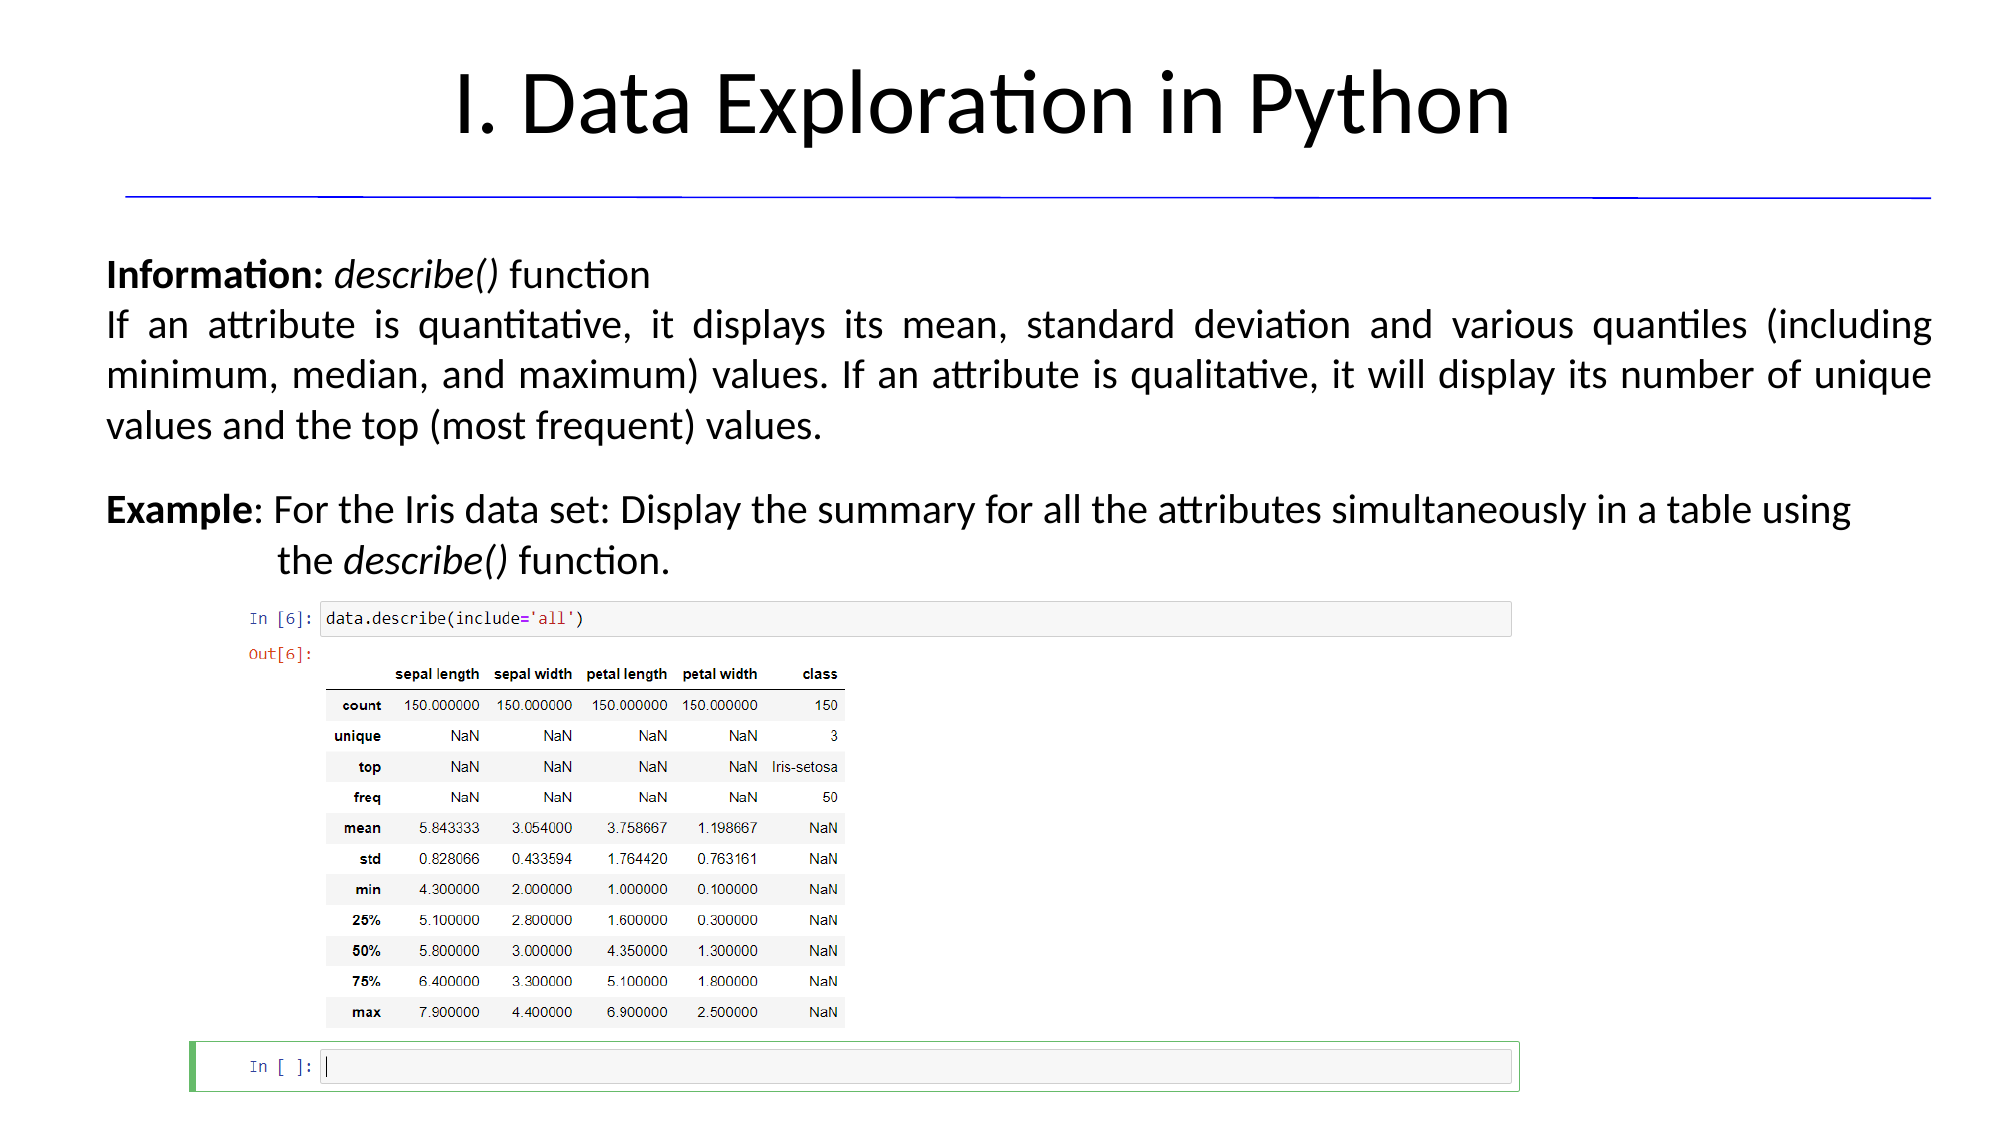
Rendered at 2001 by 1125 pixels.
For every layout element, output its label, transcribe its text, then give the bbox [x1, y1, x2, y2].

text_box I. Data Exploration in Python [131, 24, 1857, 162]
text_box Information: describe() function If an attribute is quantitative, it displays its mean, standard deviation and various quantiles (including minimum, median, and maximum) values. If an attribute is qualitative, it will display its number of unique values and the top (most frequent) values. Example: For the Iris data set: Display the summary for all the attributes simultaneously in a table using the describe() function. [91, 239, 1949, 1040]
picture [184, 588, 1527, 1104]
